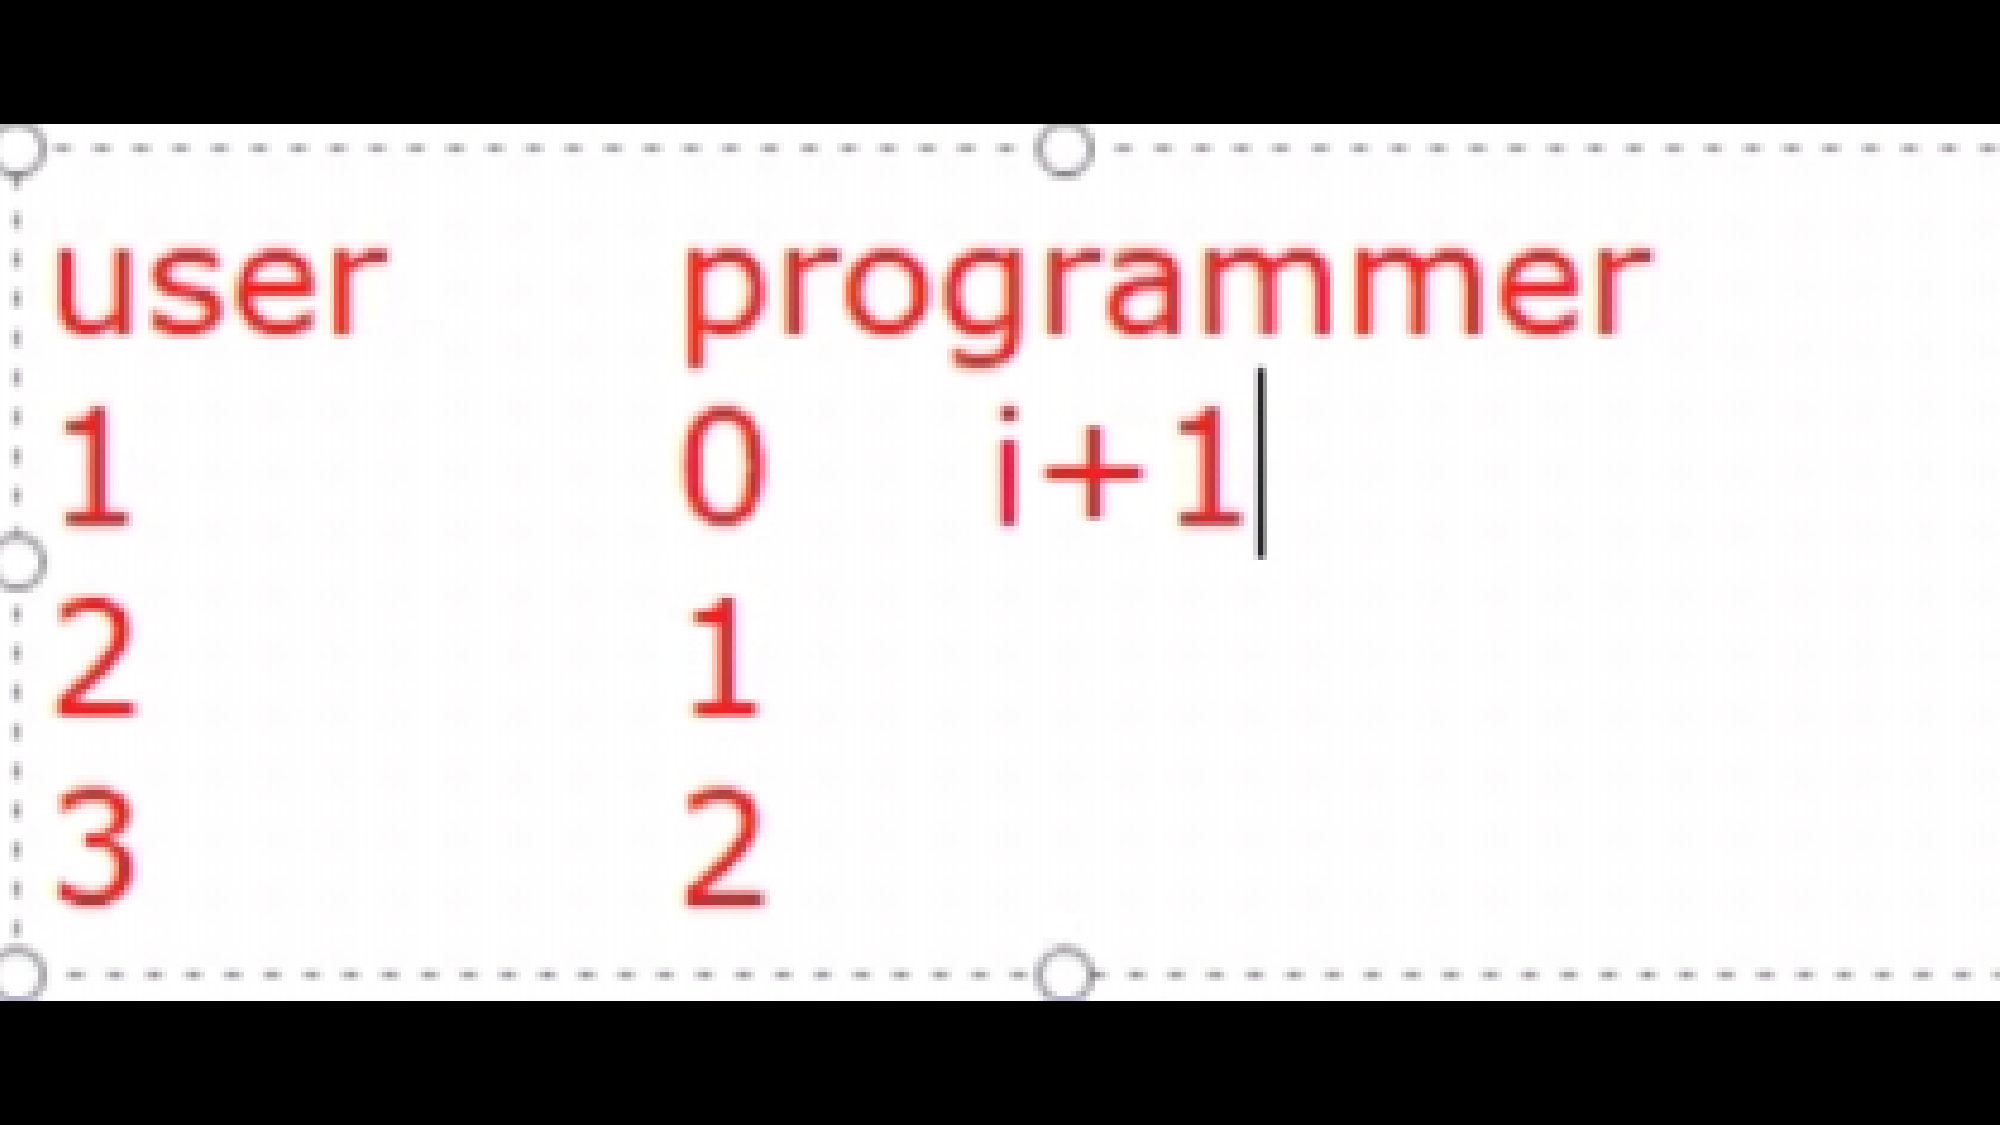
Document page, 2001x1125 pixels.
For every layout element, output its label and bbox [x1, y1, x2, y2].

picture [0, 124, 2000, 1001]
